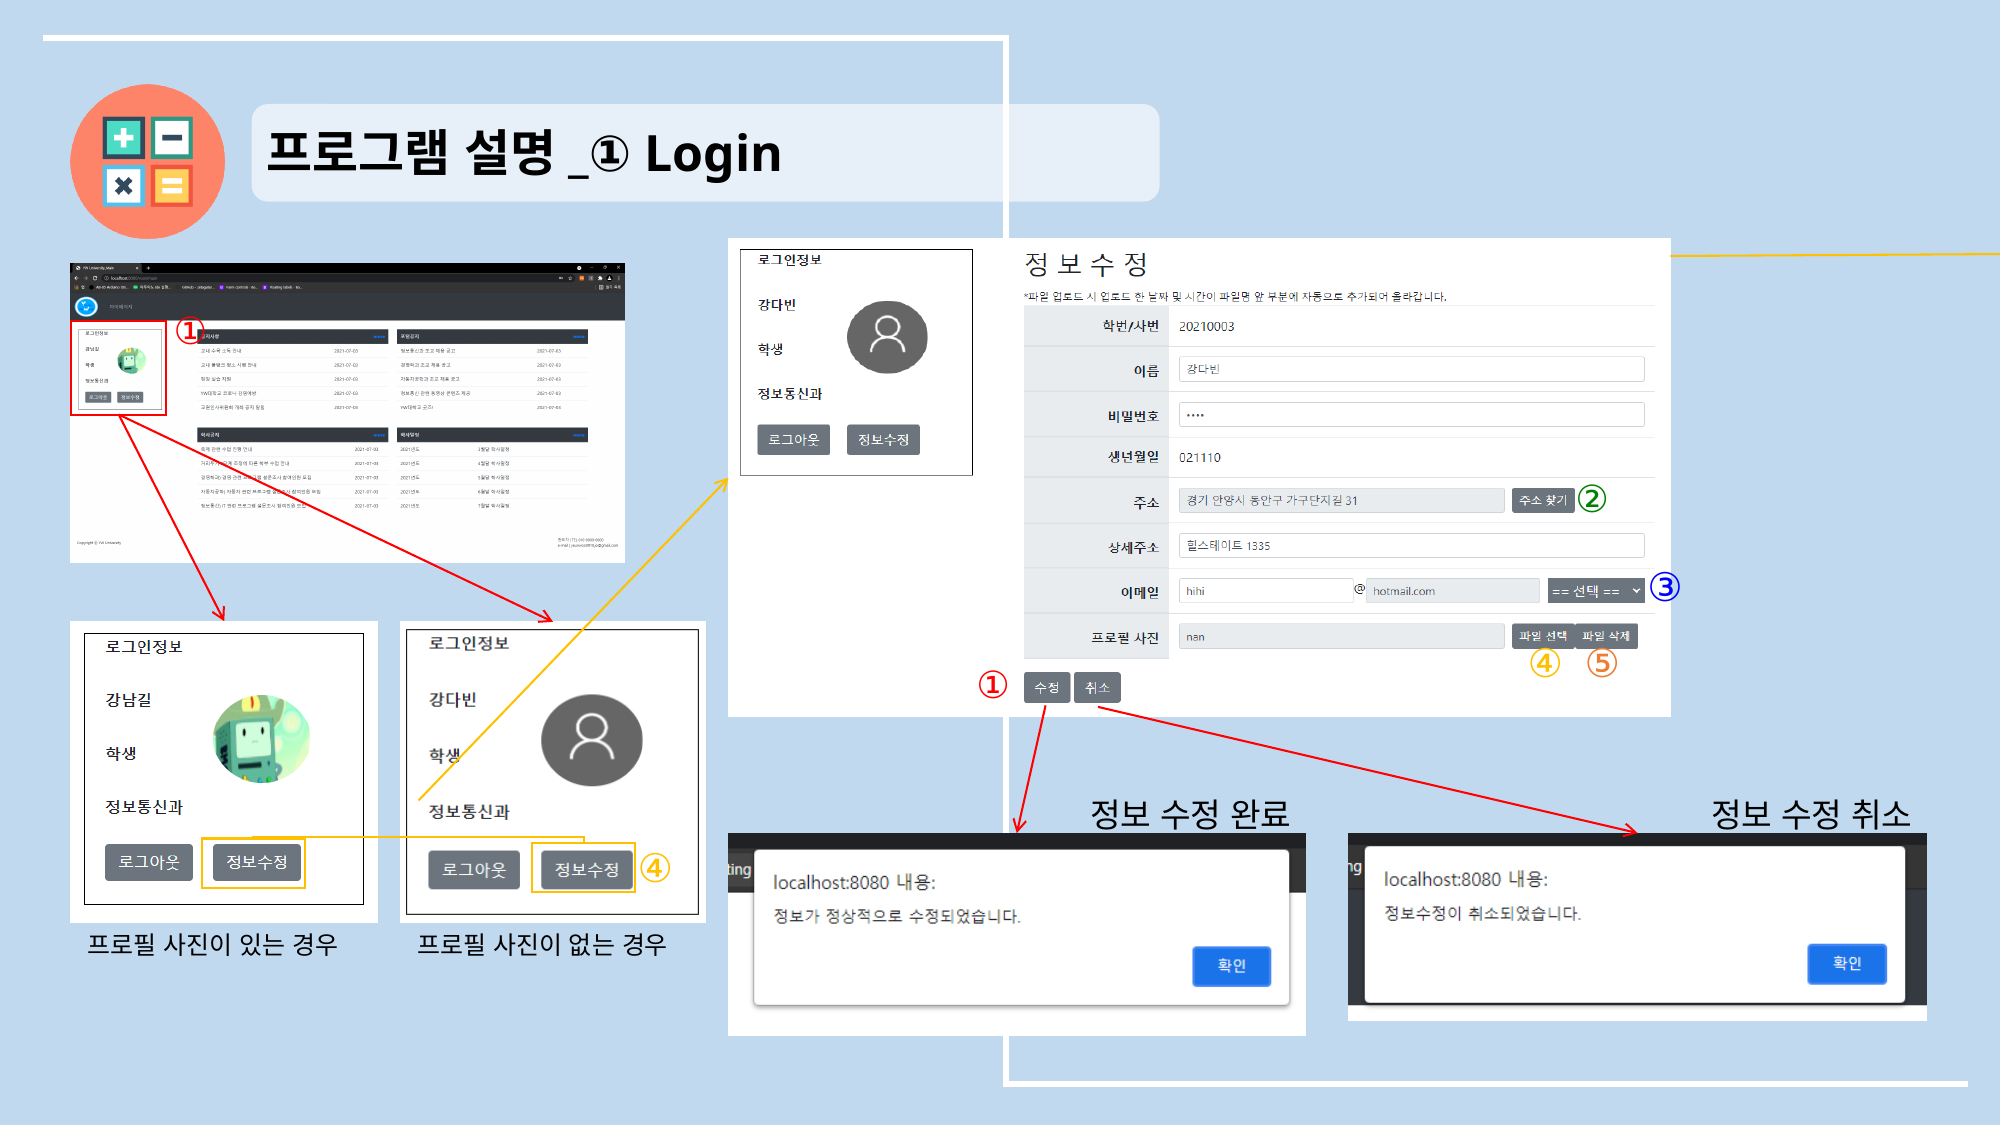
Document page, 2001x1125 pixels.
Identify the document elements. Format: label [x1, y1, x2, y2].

text_box [1670, 253, 2000, 257]
picture [70, 621, 378, 923]
picture [70, 84, 225, 239]
text_box [416, 675, 421, 1006]
text_box [118, 414, 554, 622]
picture [400, 622, 418, 923]
picture [728, 832, 1306, 1036]
text_box [1016, 705, 1046, 834]
picture [728, 238, 1671, 717]
text_box [251, 104, 1160, 202]
picture [421, 801, 706, 923]
text_box [1097, 706, 1638, 834]
picture [1348, 833, 1927, 1022]
text_box [418, 477, 729, 801]
picture [70, 263, 625, 563]
text_box [43, 37, 1968, 1085]
